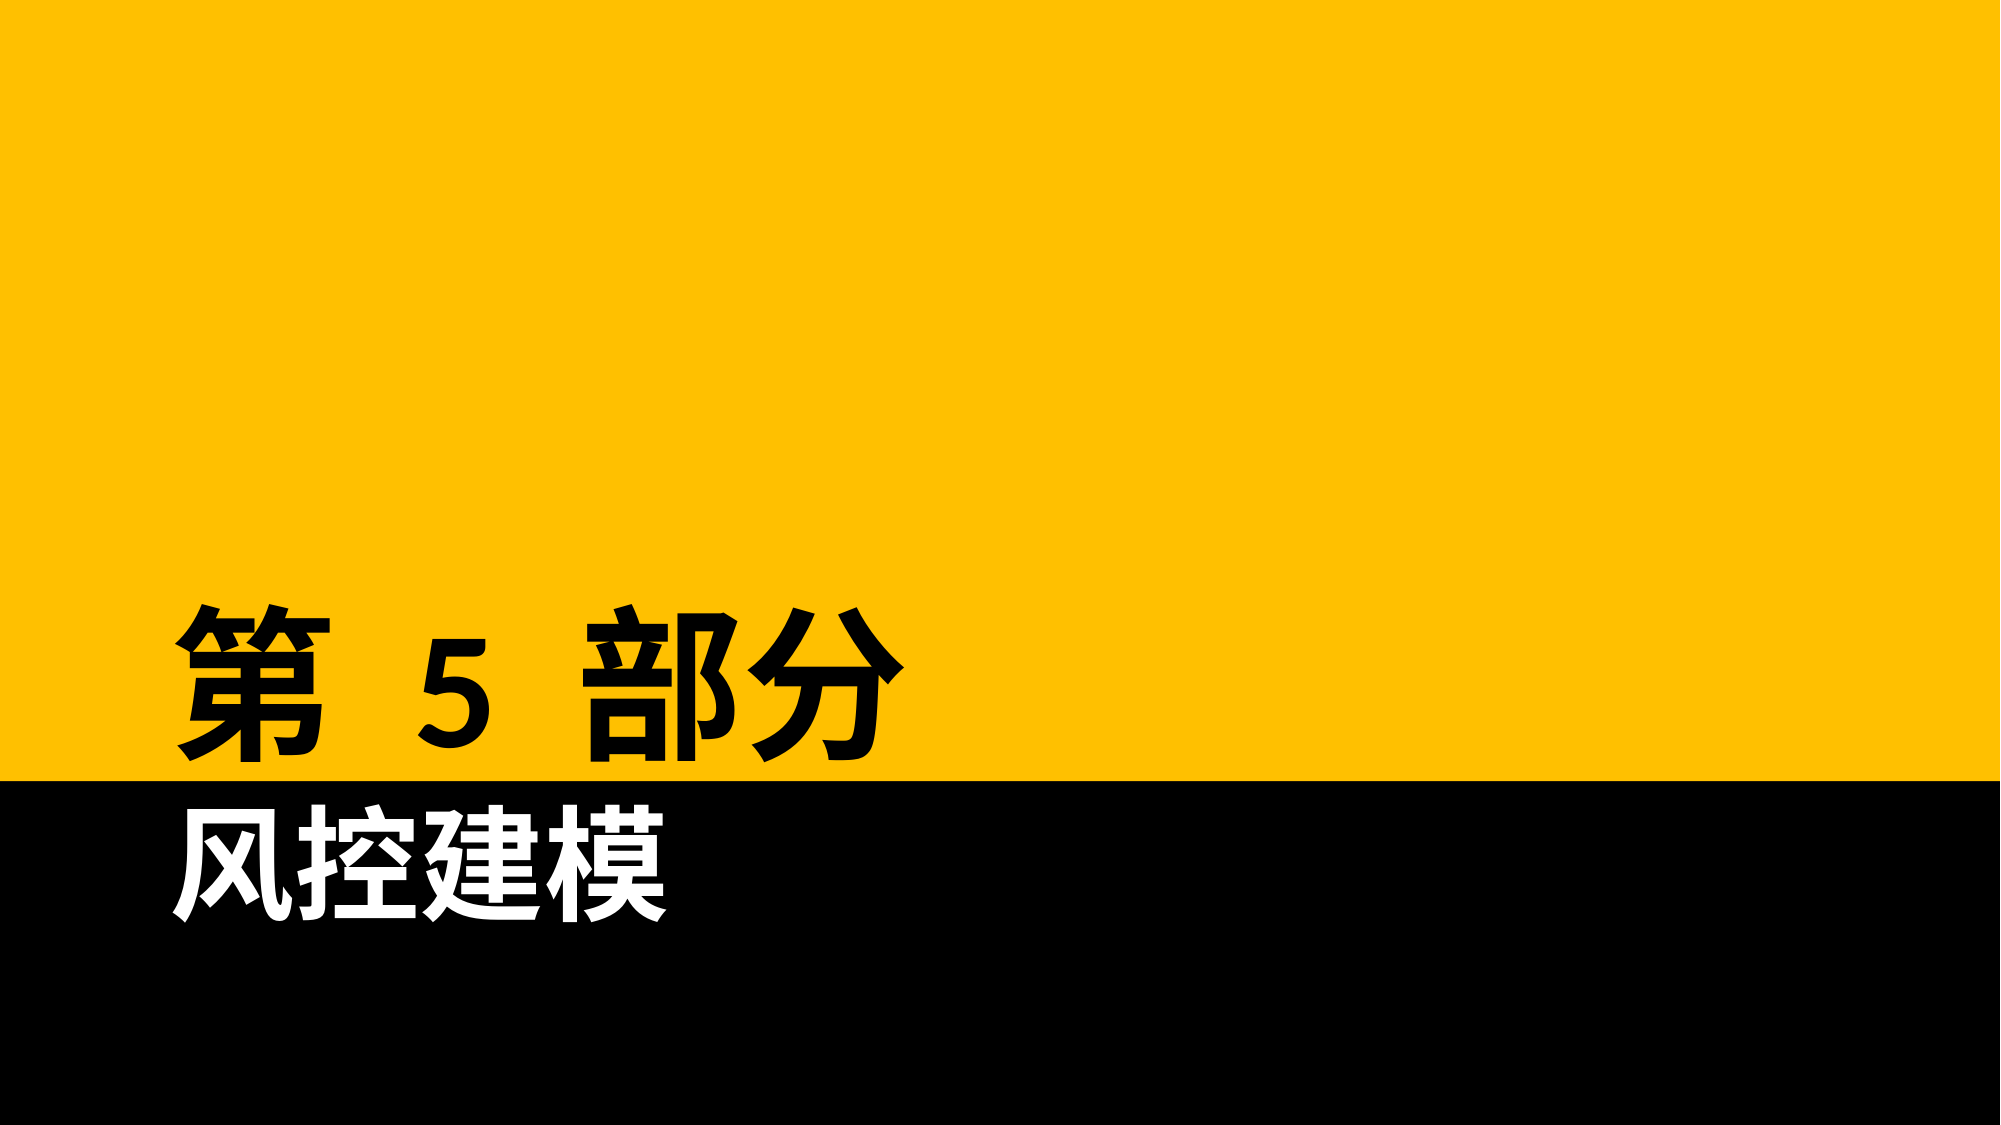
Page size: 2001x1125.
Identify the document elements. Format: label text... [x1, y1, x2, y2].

list 第 5 部分 [154, 595, 1442, 782]
list 风控建模 [154, 796, 1442, 955]
